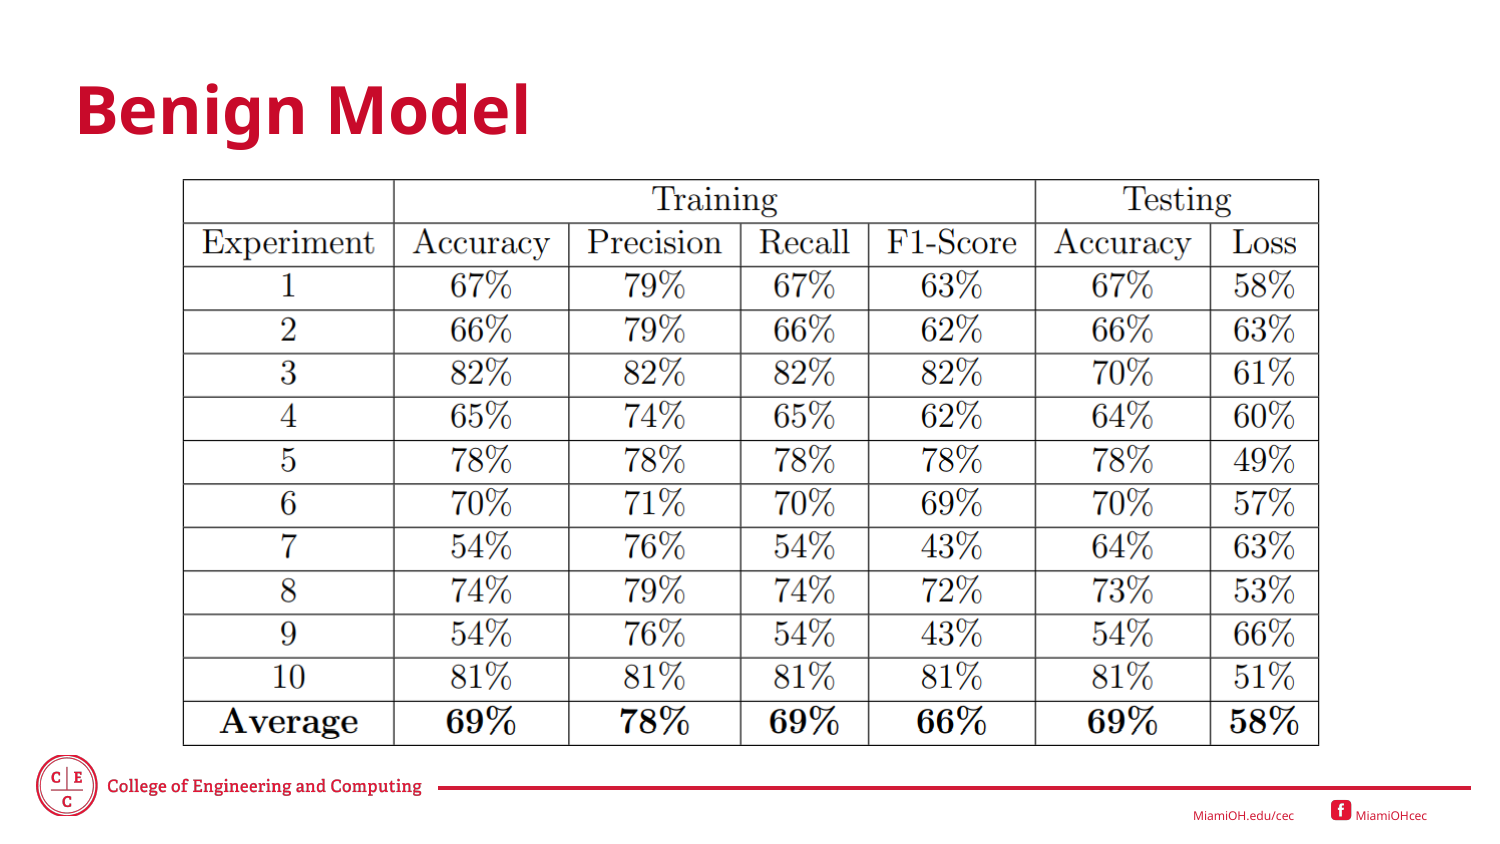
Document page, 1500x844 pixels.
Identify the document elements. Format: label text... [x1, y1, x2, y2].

picture [177, 174, 1323, 749]
picture [1329, 798, 1354, 823]
picture [36, 755, 425, 816]
list Benign Model [59, 53, 1375, 175]
